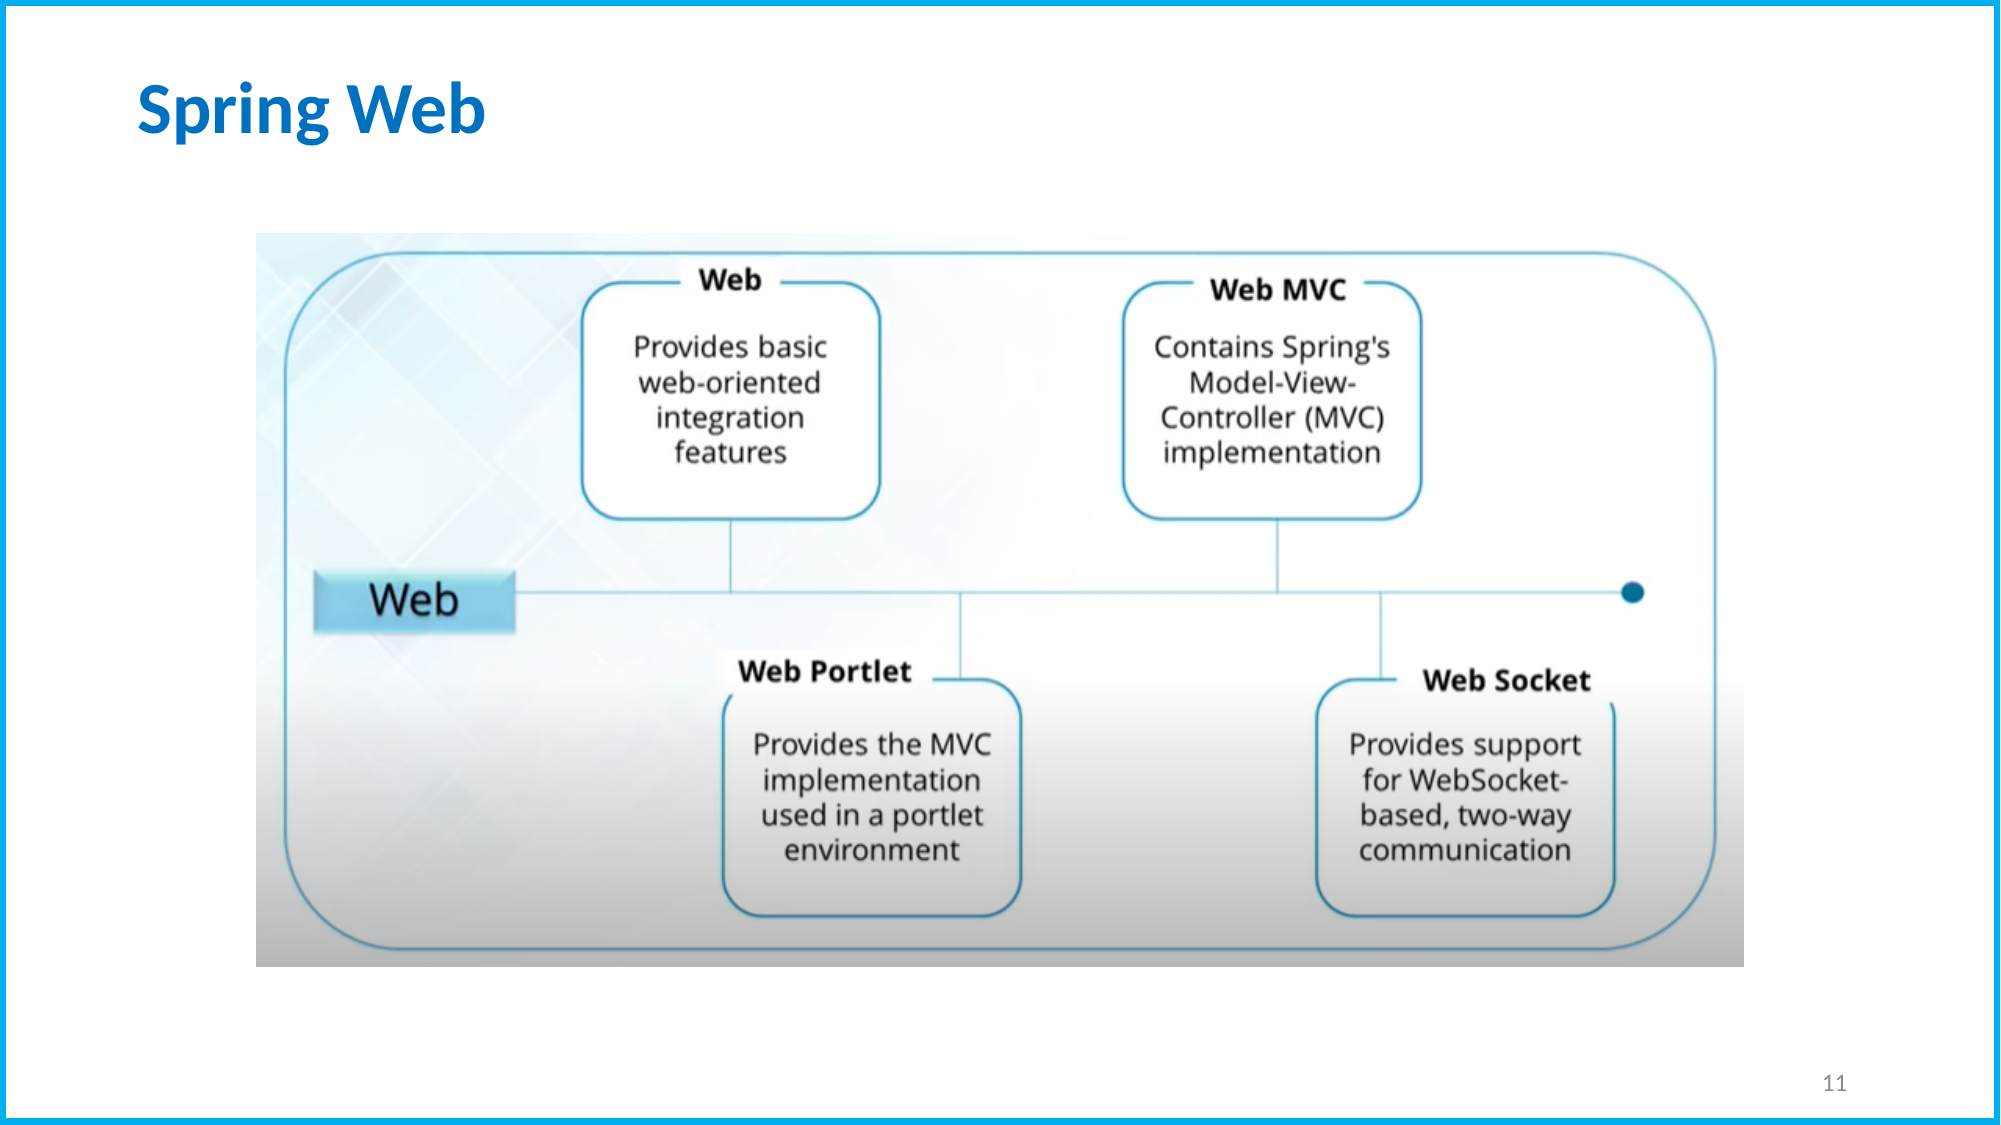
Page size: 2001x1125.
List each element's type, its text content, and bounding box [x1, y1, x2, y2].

title Spring Web [137, 59, 1863, 189]
picture [256, 232, 1744, 967]
slide_number 11 [1694, 1051, 1863, 1112]
